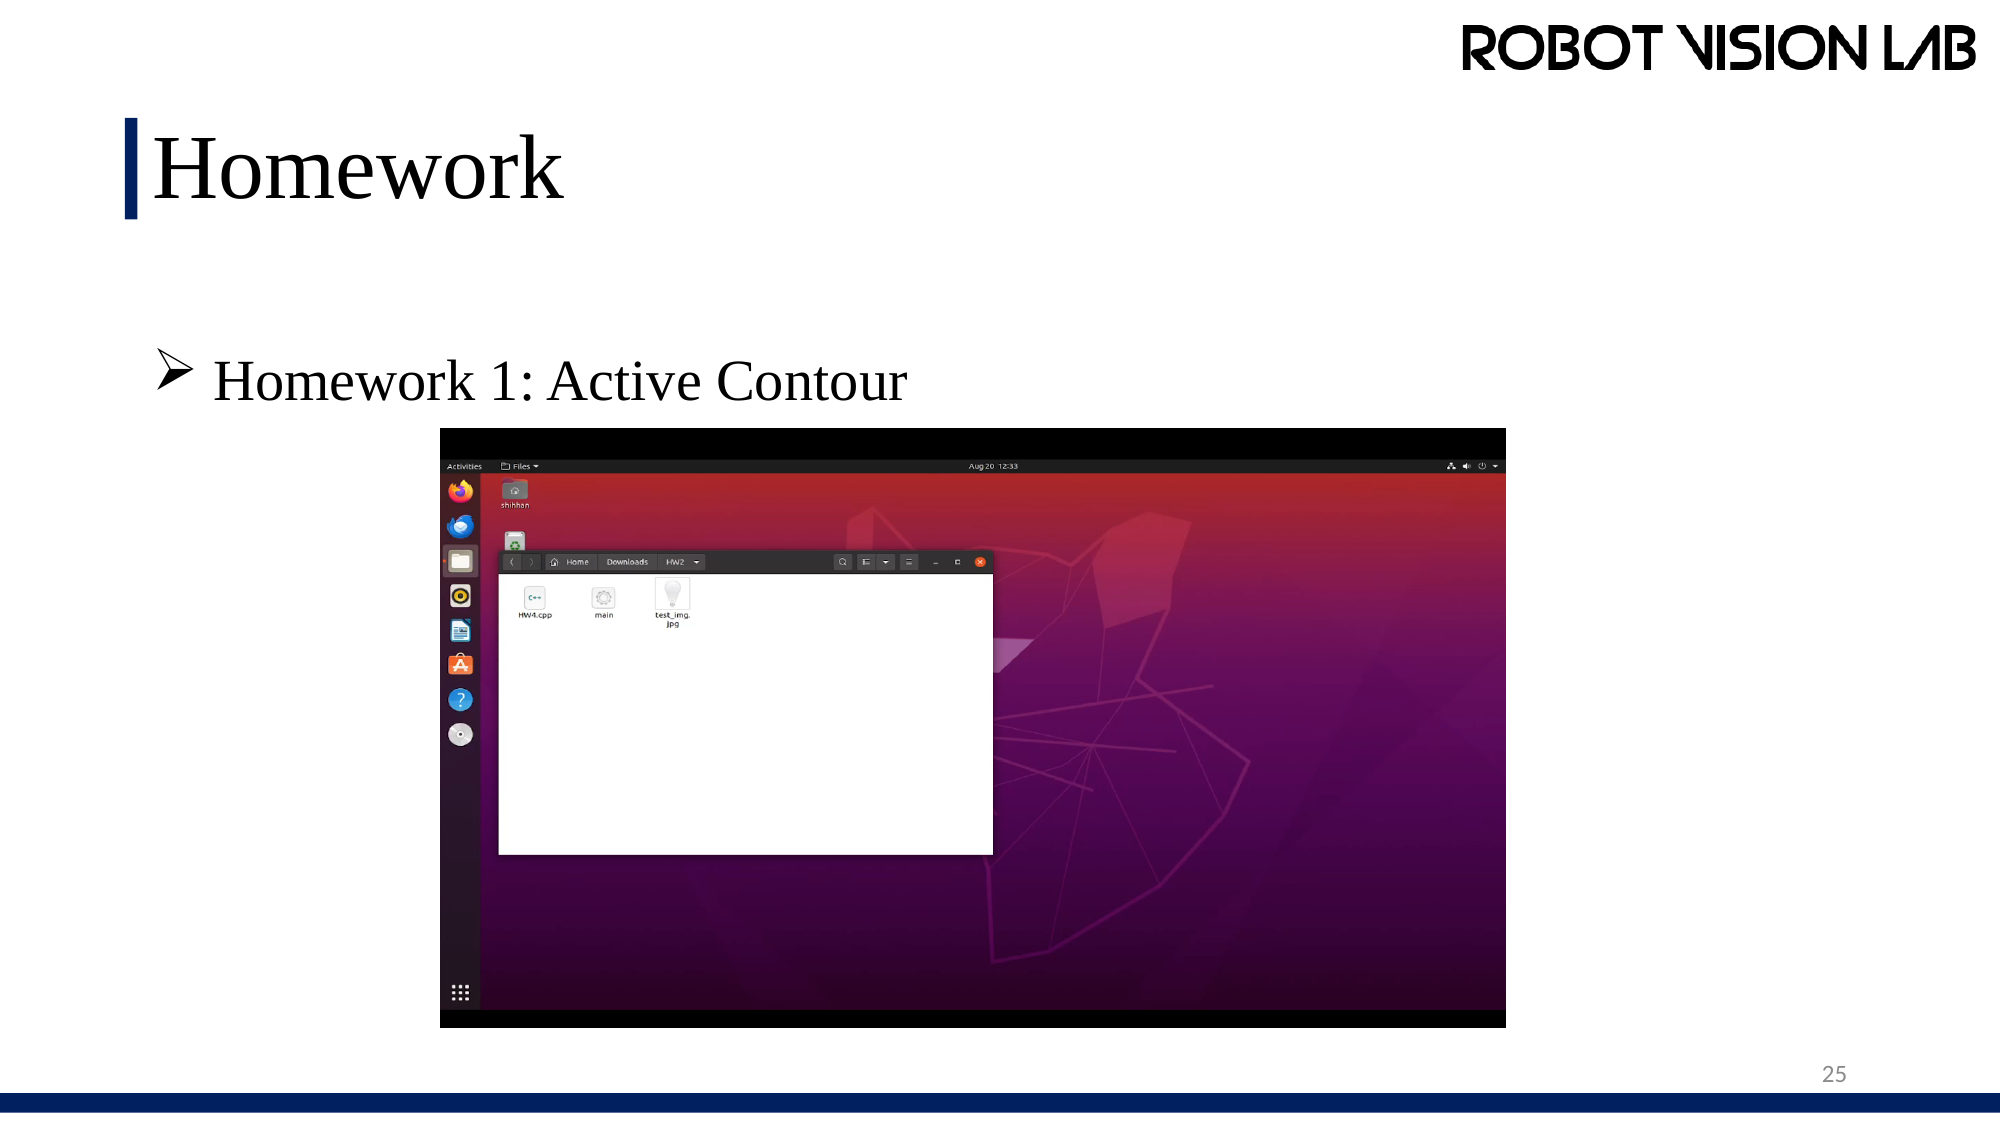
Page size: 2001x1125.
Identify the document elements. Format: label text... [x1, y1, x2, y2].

picture [1374, 0, 2001, 133]
title Homework [137, 59, 1863, 278]
list Homework 1: Active Contour [137, 299, 1863, 1014]
slide_number 25 [1412, 1042, 1863, 1103]
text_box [439, 427, 1507, 1028]
